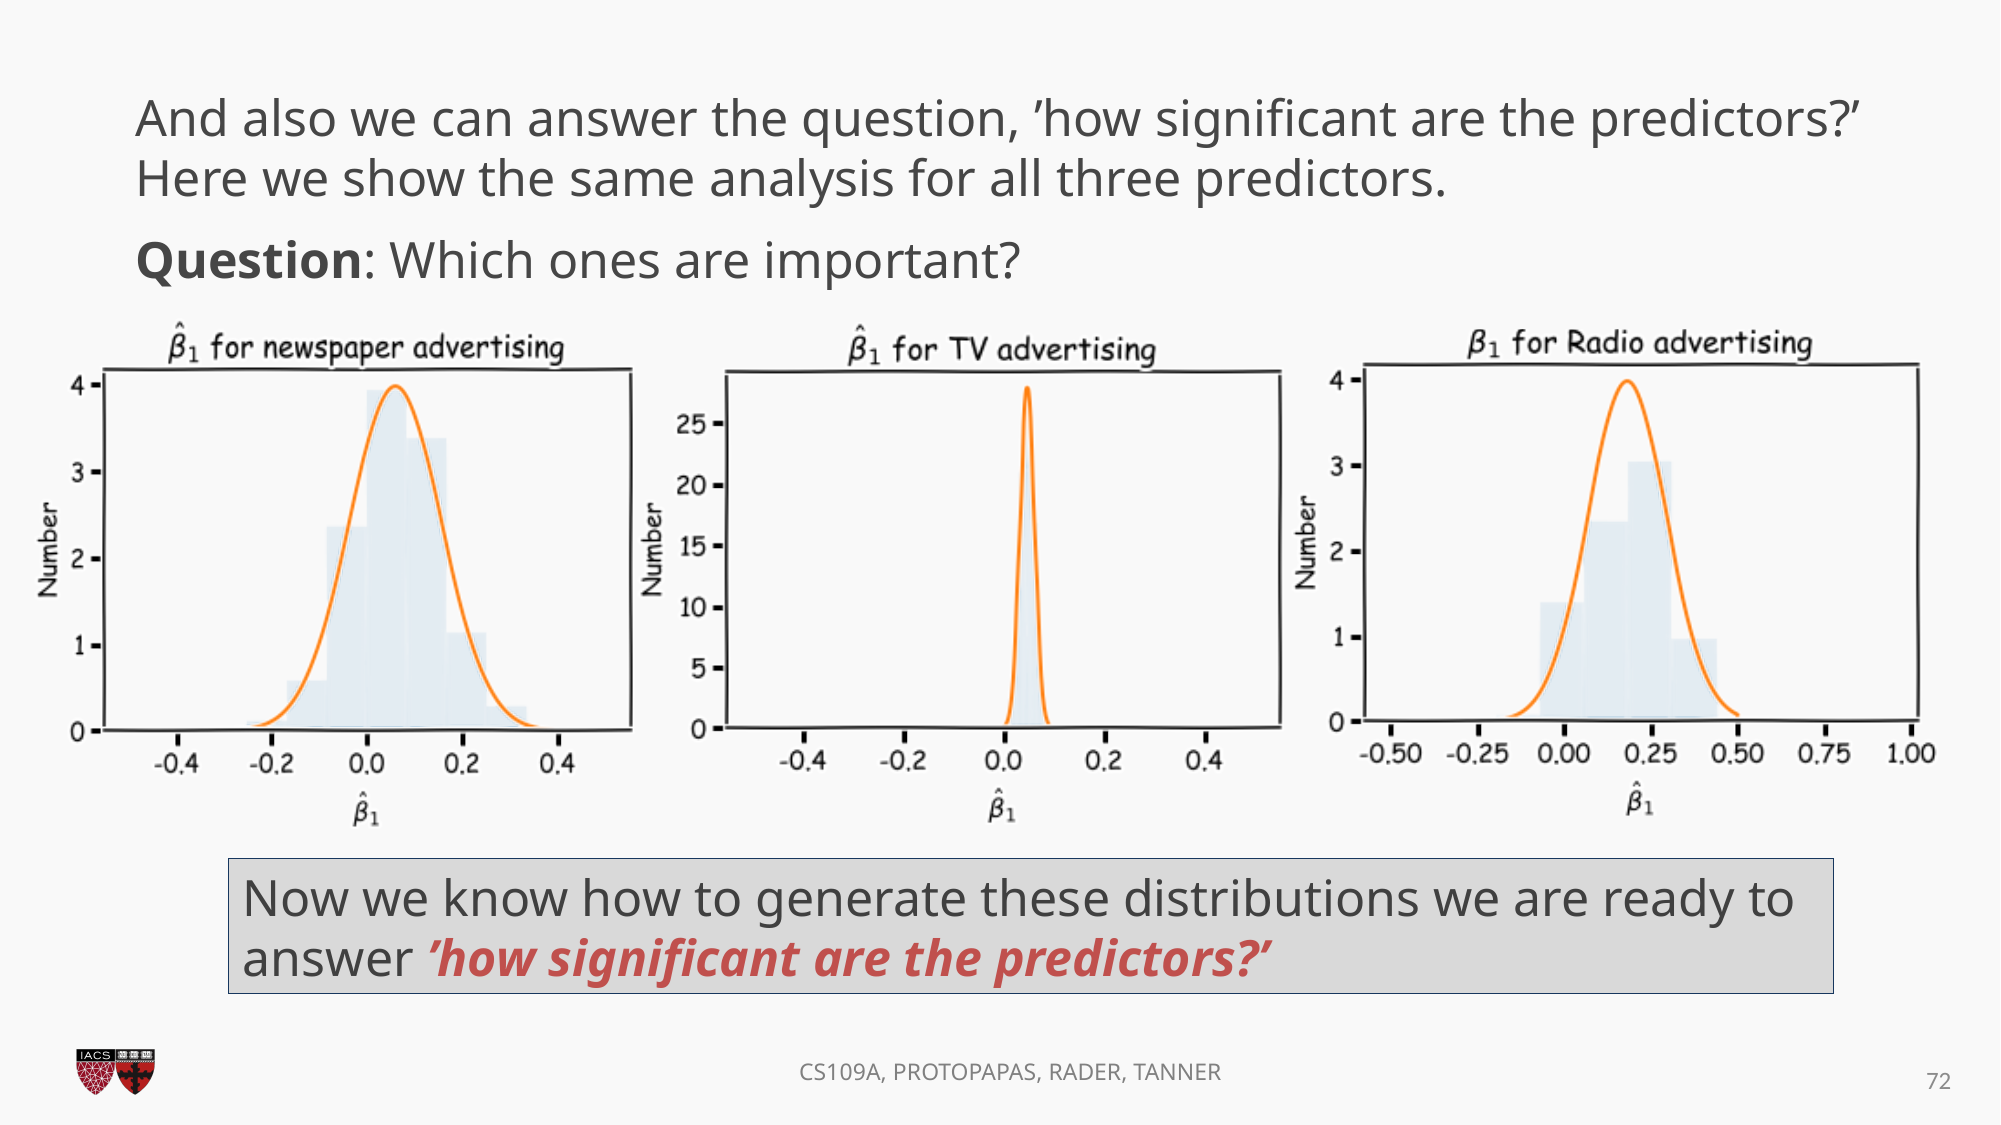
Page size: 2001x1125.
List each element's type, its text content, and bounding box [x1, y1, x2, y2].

text_box Now we know how to generate these distributions we are ready to answer ’how significant are the predictors?’ [228, 858, 1834, 994]
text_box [25, 318, 1941, 829]
slide_number 71 [1500, 1050, 1967, 1110]
text_box And also we can answer the question, ’how significant are the predictors?’ Here we show the same analysis for all three predictors. Question: Which ones are important? [121, 79, 1941, 318]
picture [75, 1049, 155, 1095]
